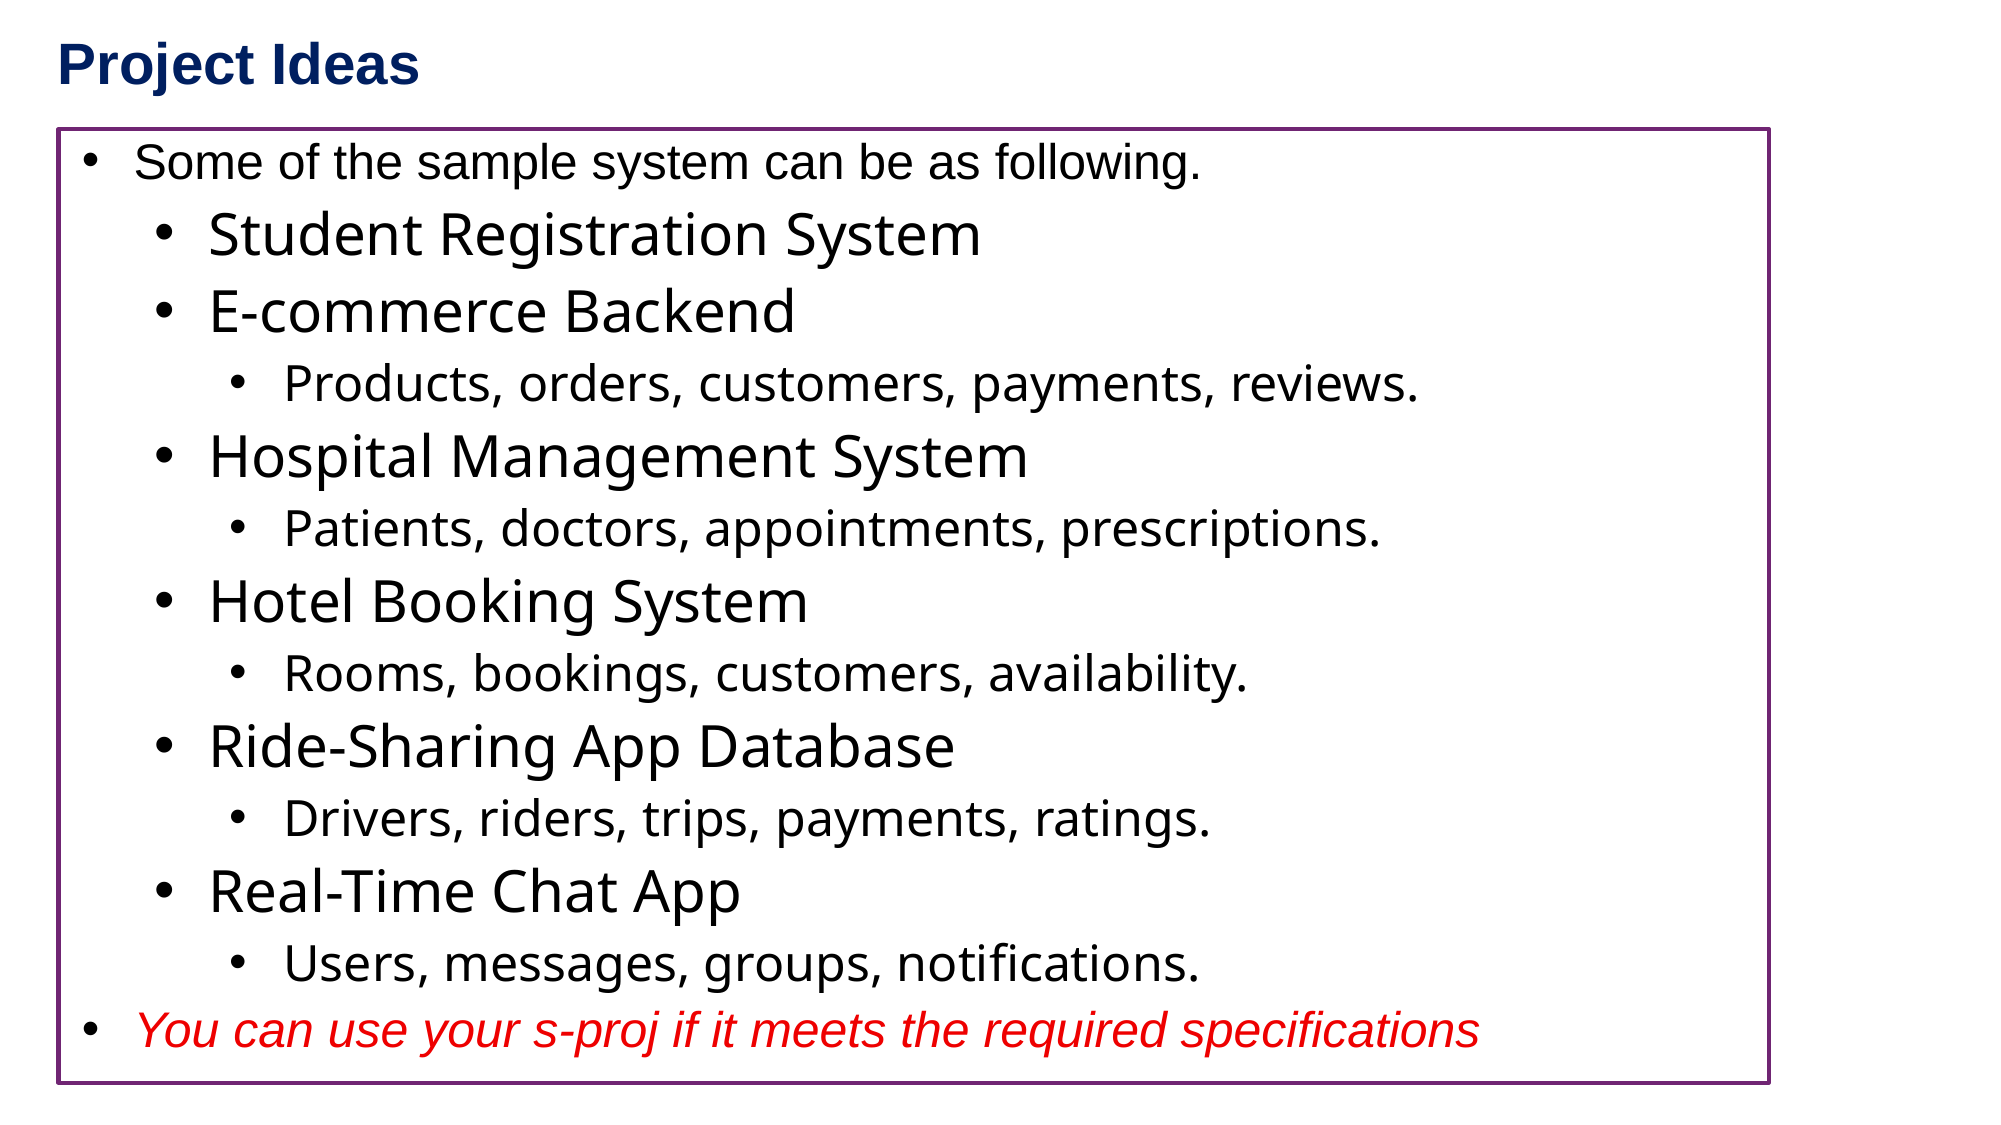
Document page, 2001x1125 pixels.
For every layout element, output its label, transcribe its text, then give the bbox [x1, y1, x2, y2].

list Some of the sample system can be as following. Student Registration System E-commerce Backend Products, orders, customers, payments, reviews. Hospital Management System Patients, doctors, appointments, prescriptions. Hotel Booking System Rooms, bookings, customers, availability. Ride-Sharing App Database Drivers, riders, trips, payments, ratings. Real-Time Chat App Users, messages, groups, notifications. You can use your s-proj if it meets the required specifications [56, 127, 1771, 1085]
title Project Ideas [57, 26, 1769, 98]
